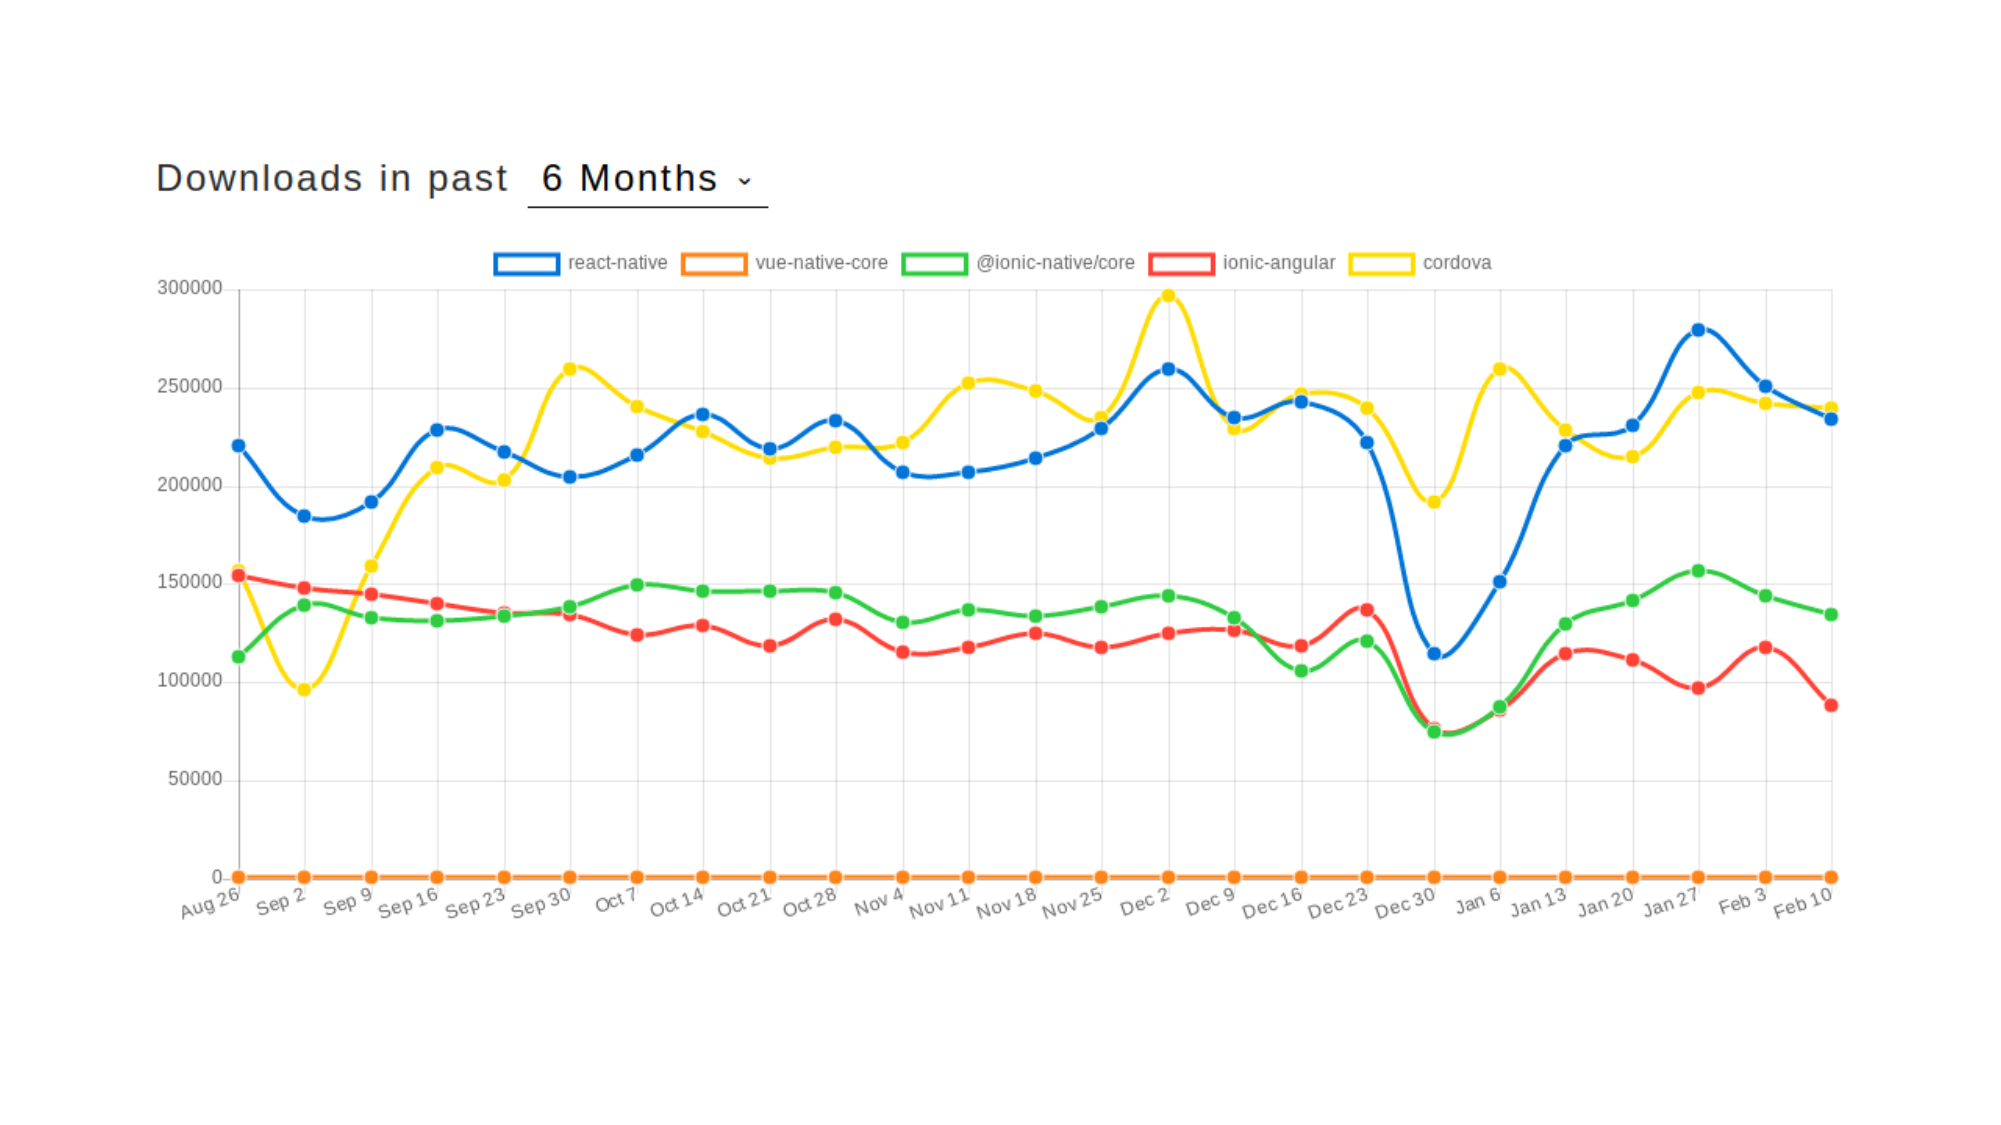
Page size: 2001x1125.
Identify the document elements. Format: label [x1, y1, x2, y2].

picture [156, 152, 1844, 973]
